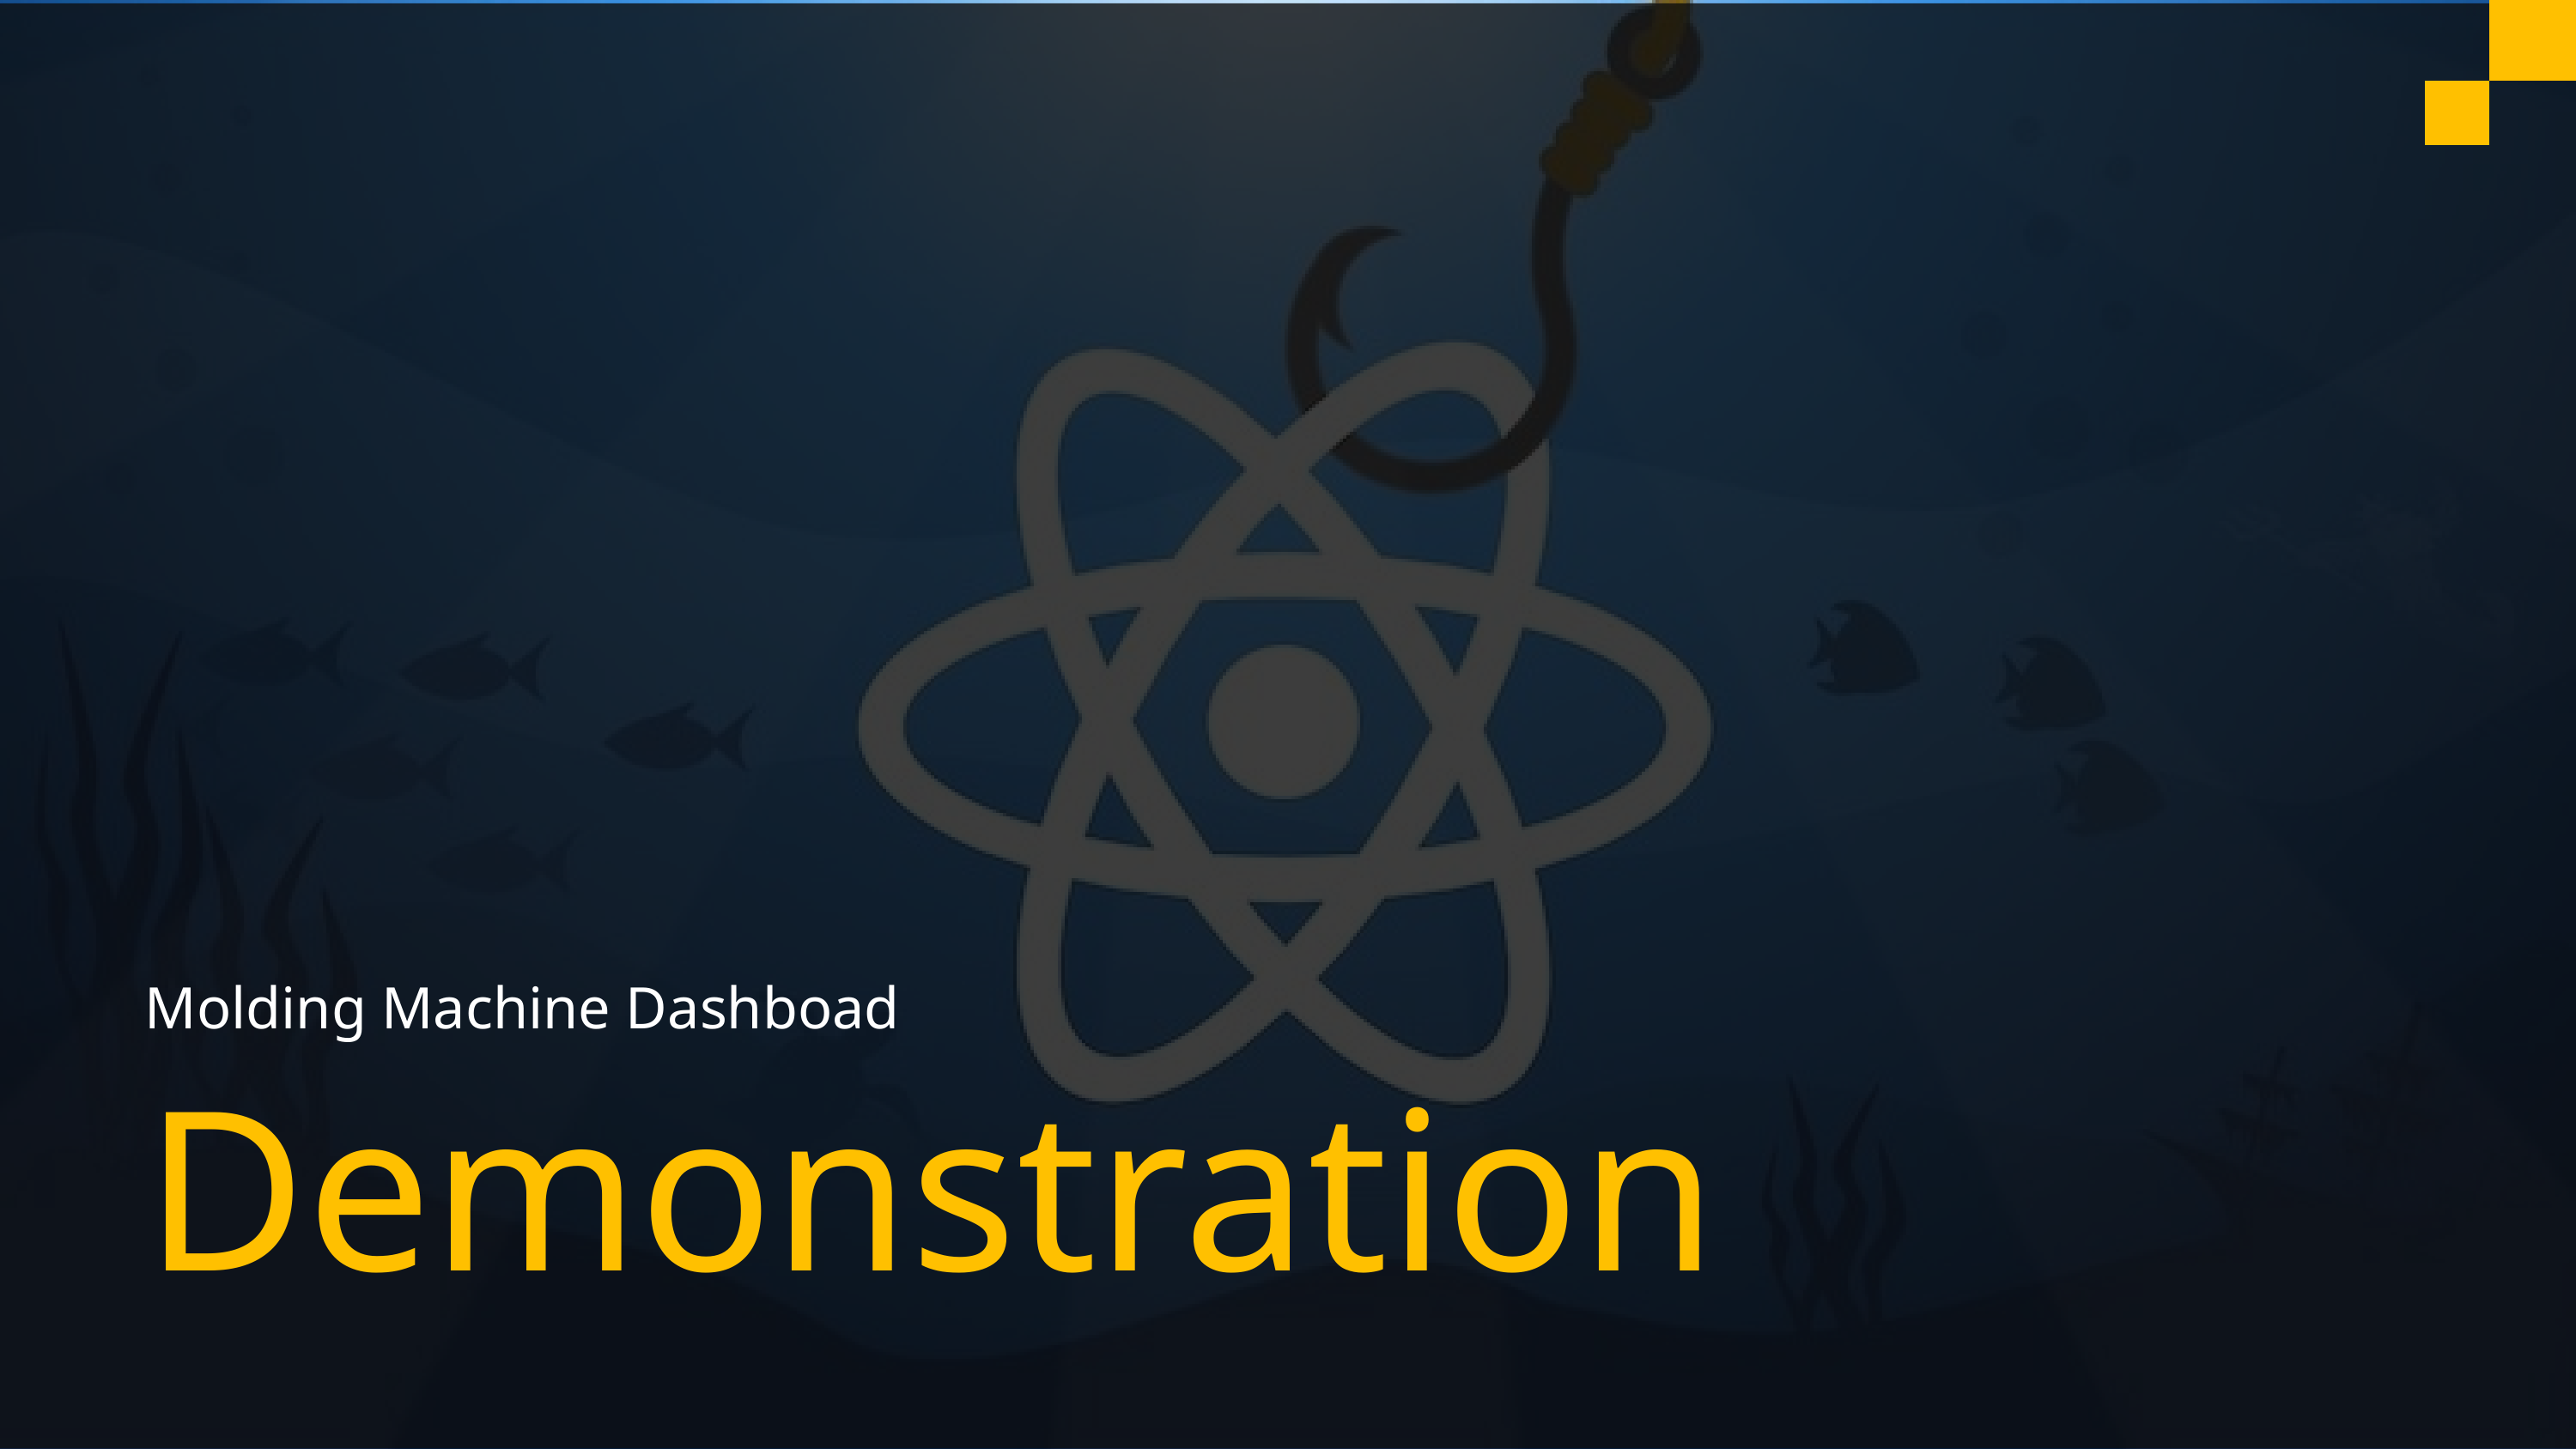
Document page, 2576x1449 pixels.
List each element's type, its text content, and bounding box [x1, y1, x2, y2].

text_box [2488, 0, 2576, 81]
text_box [2424, 80, 2490, 145]
text_box Demonstration [144, 1004, 1990, 1315]
text_box [0, 2, 2576, 1449]
text_box Molding Machine Dashboad [144, 960, 947, 1004]
